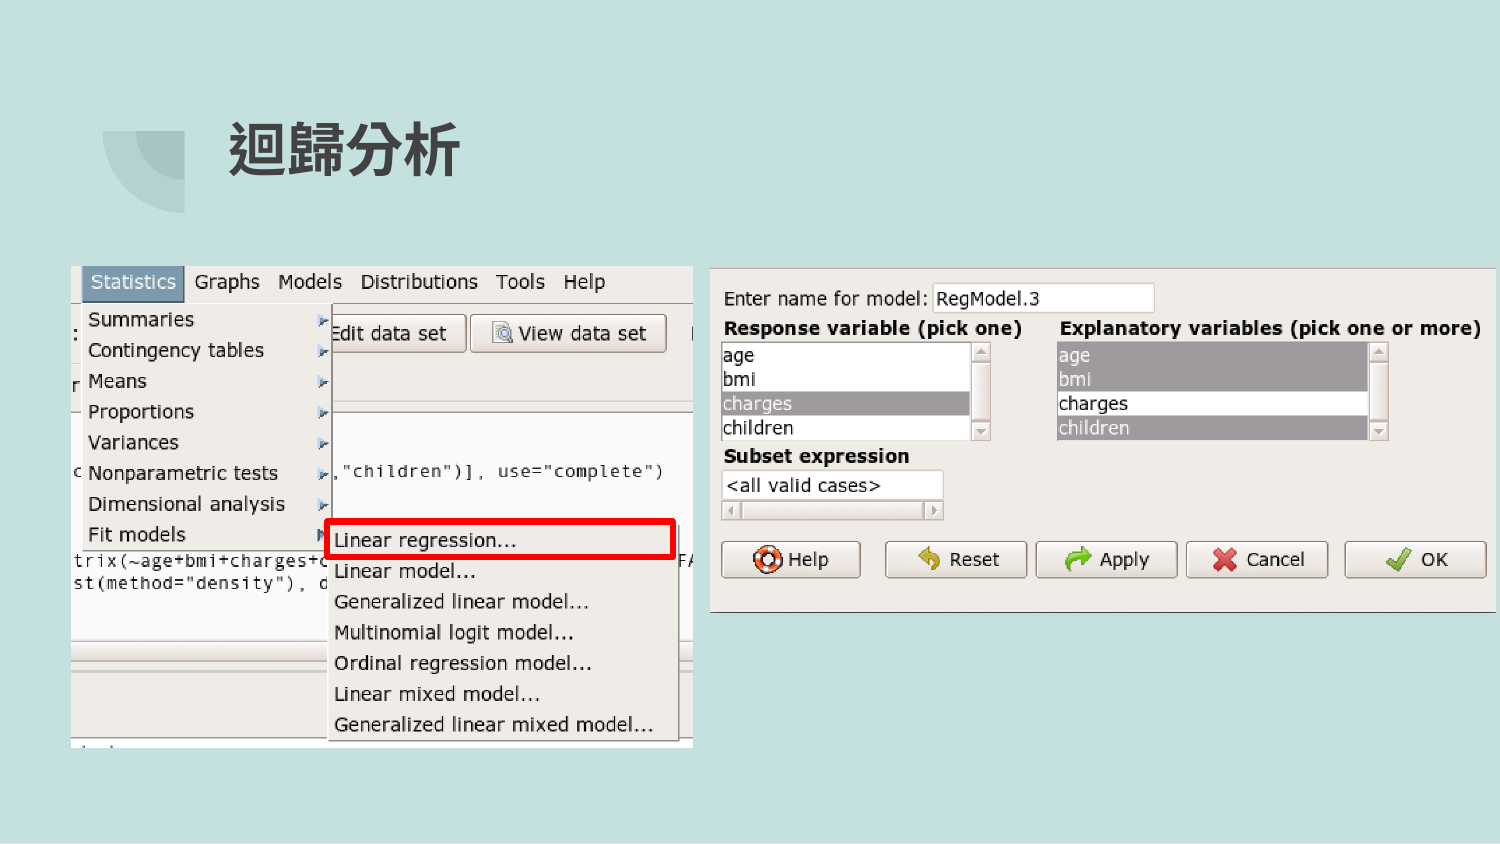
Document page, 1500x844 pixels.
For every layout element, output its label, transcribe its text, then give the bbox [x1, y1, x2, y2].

picture [710, 266, 1496, 614]
picture [71, 266, 693, 749]
text_box [0, 0, 1500, 844]
title 迴歸分析 [213, 98, 1368, 263]
